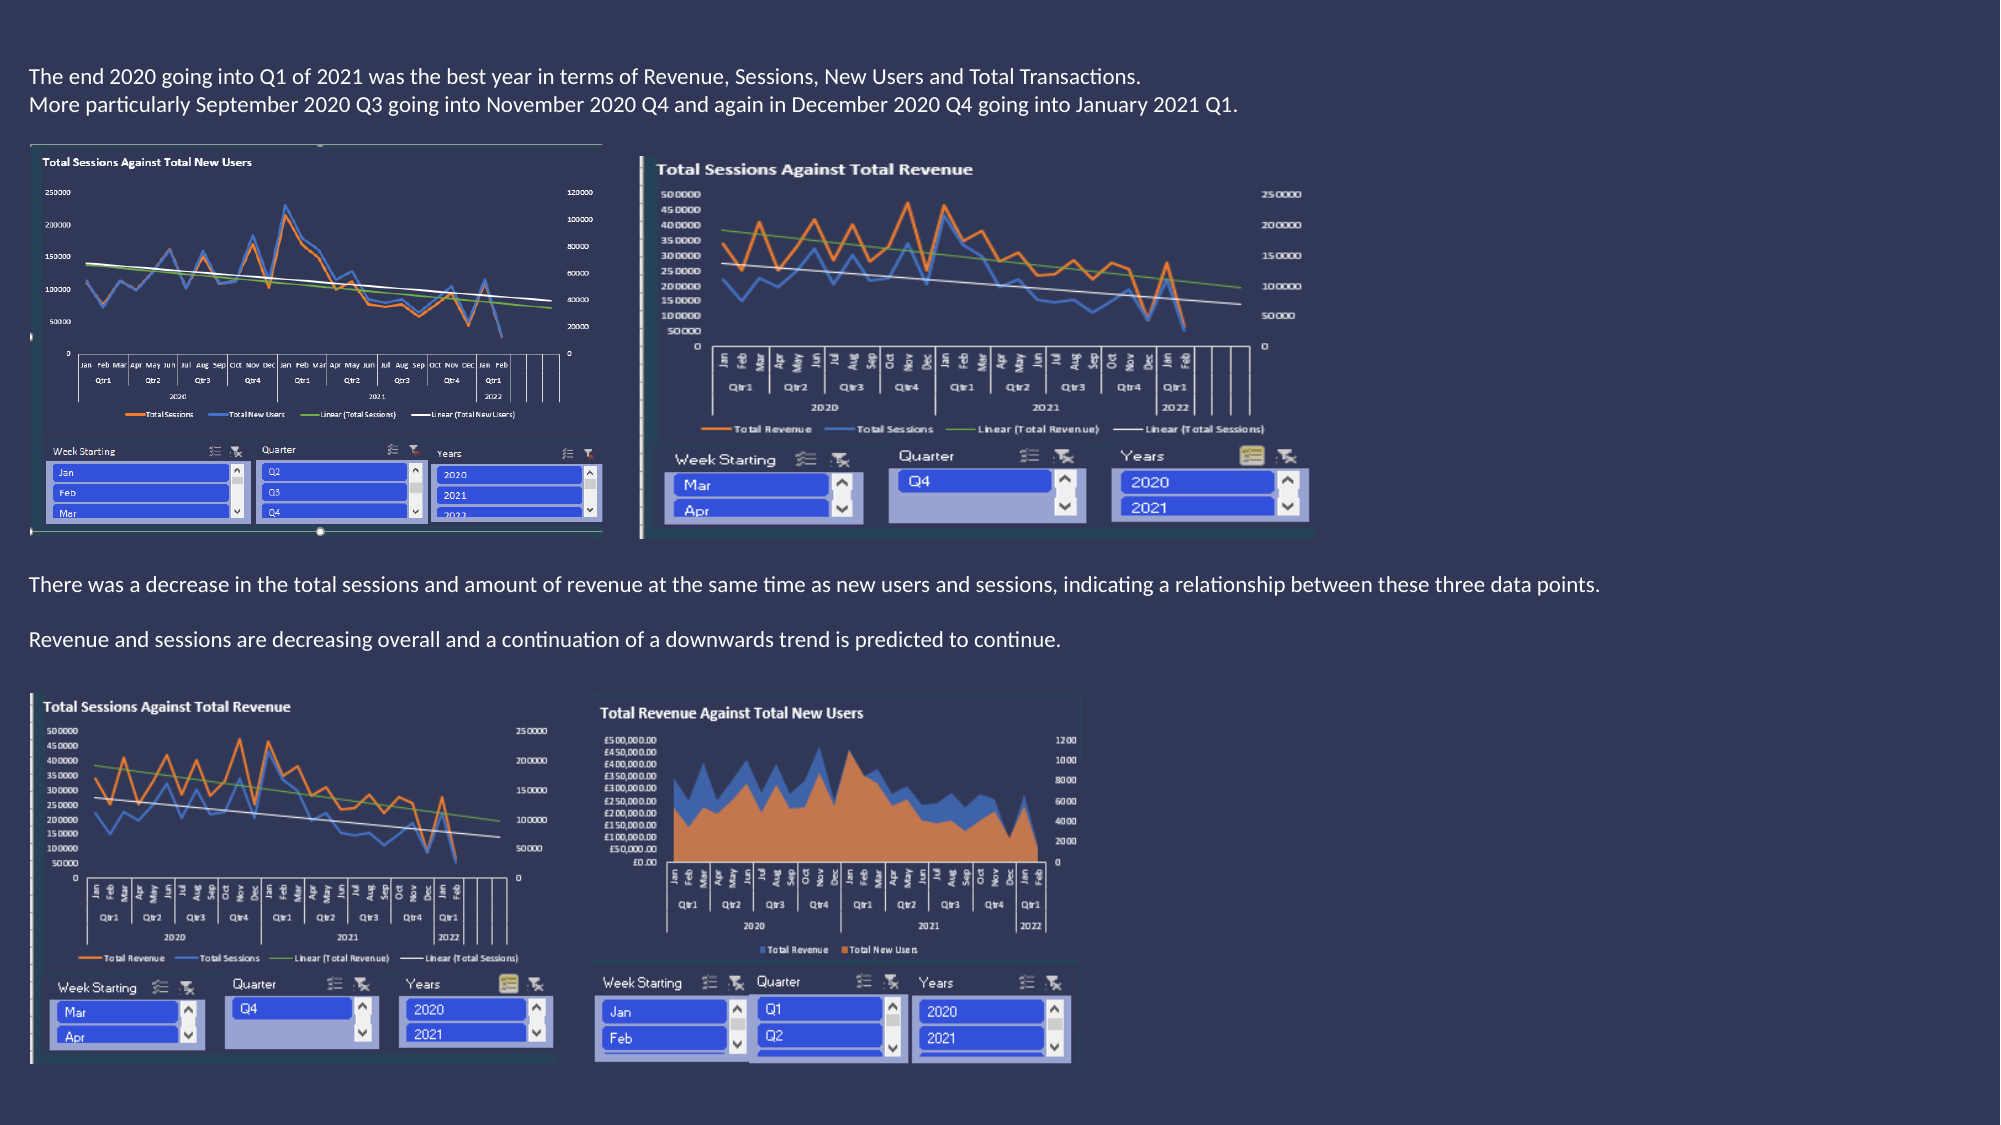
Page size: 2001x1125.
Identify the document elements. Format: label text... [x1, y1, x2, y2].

picture [591, 693, 1083, 1064]
picture [29, 693, 558, 1064]
picture [29, 144, 603, 539]
text_box The end 2020 going into Q1 of 2021 was the best year in terms of Revenue, Sessions, New Users and Total Transactions. More particularly September 2020 Q3 going into November 2020 Q4 and again in December 2020 Q4 going into January 2021 Q1. [14, 54, 1793, 125]
picture [639, 156, 1315, 539]
text_box There was a decrease in the total sessions and amount of revenue at the same time as new users and sessions, indicating a relationship between these three data points. Revenue and sessions are decreasing overall and a continuation of a downwards trend is predicted to continue. [14, 562, 1820, 687]
